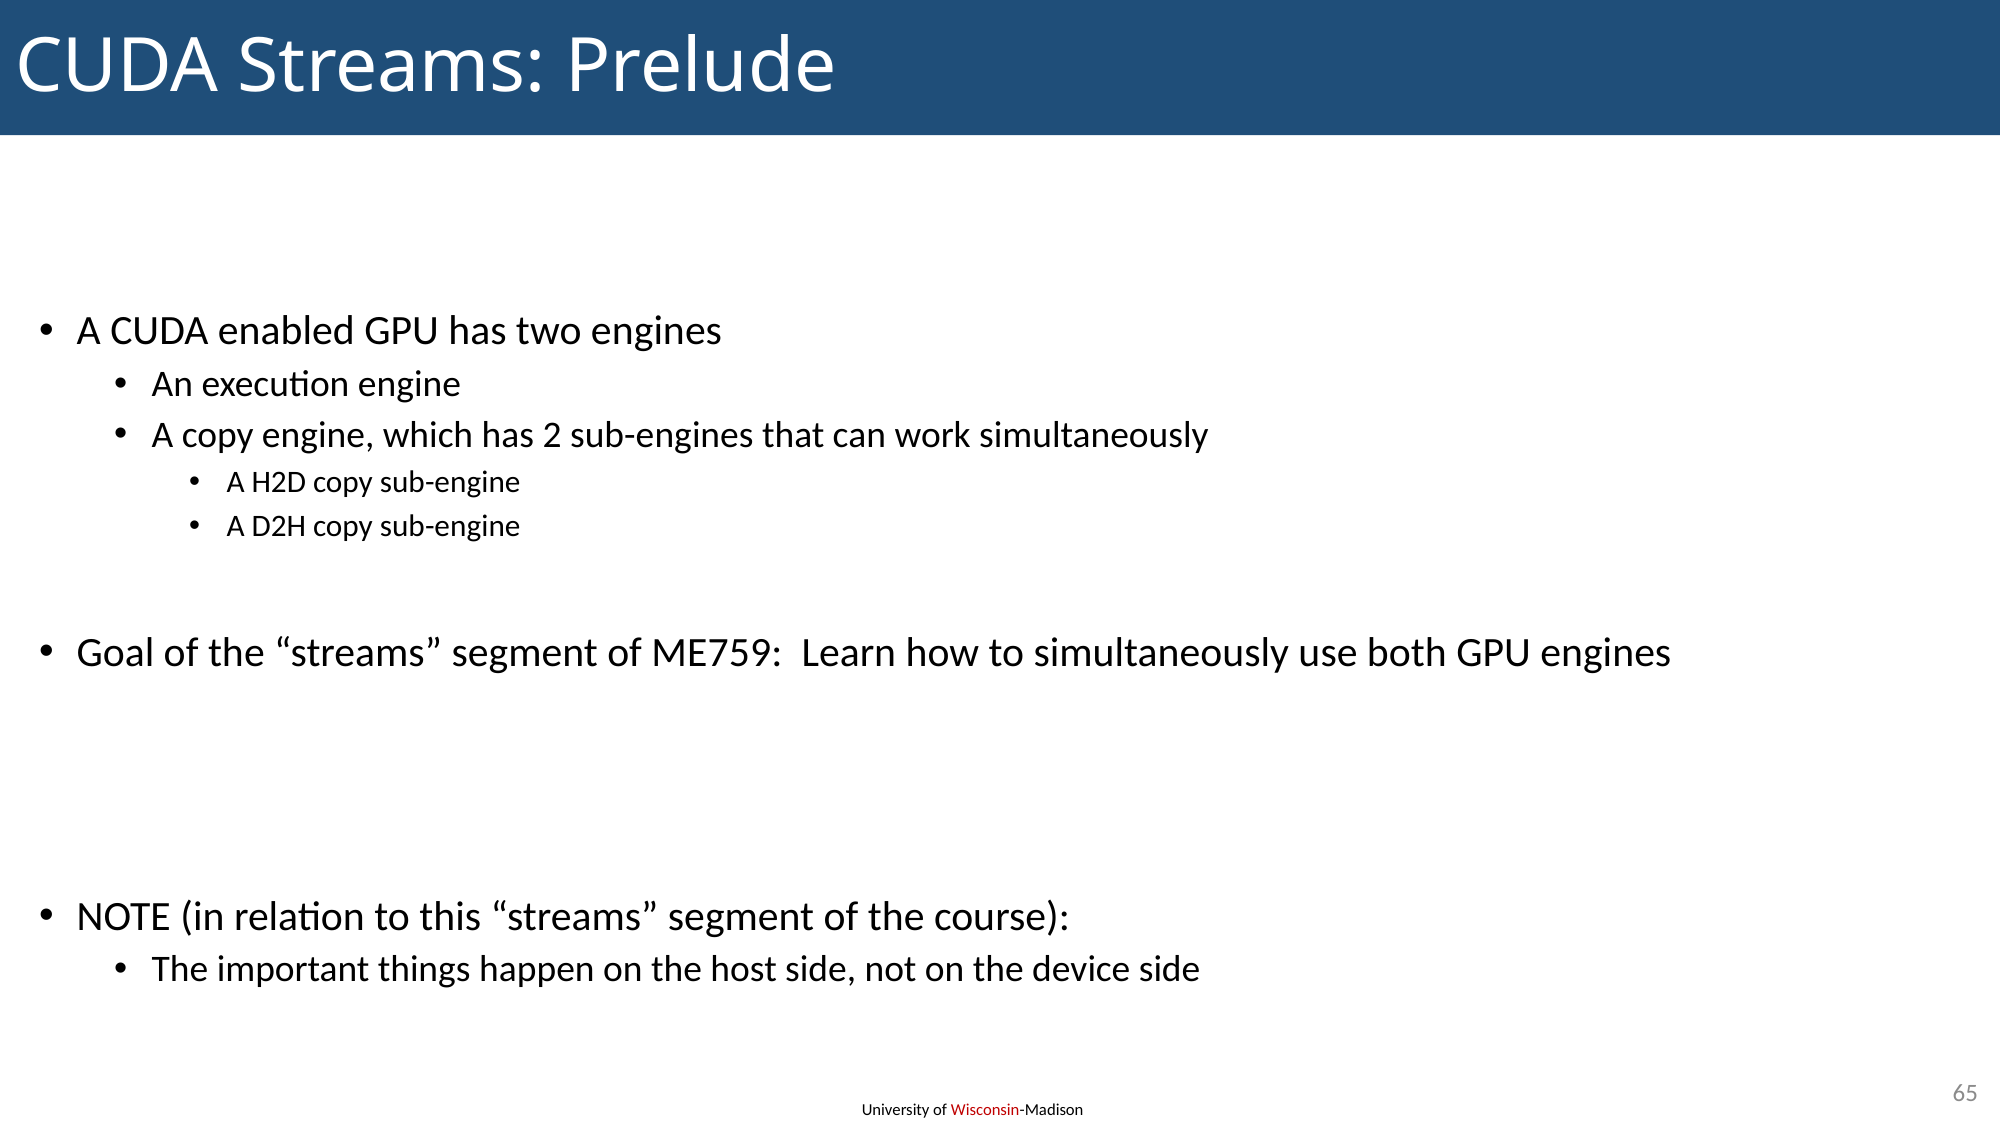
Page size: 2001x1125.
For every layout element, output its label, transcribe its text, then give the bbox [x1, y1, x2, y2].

list A CUDA enabled GPU has two engines An execution engine A copy engine, which has 2 sub-engines that can work simultaneously A H2D copy sub-engine A D2H copy sub-engine Goal of the “streams” segment of ME759: Learn how to simultaneously use both GPU engines NOTE (in relation to this “streams” segment of the course): The important things happen on the host side, not on the device side [24, 245, 1987, 1055]
title CUDA Streams: Prelude [0, 0, 2000, 136]
slide_number 65 [1879, 1069, 1994, 1114]
